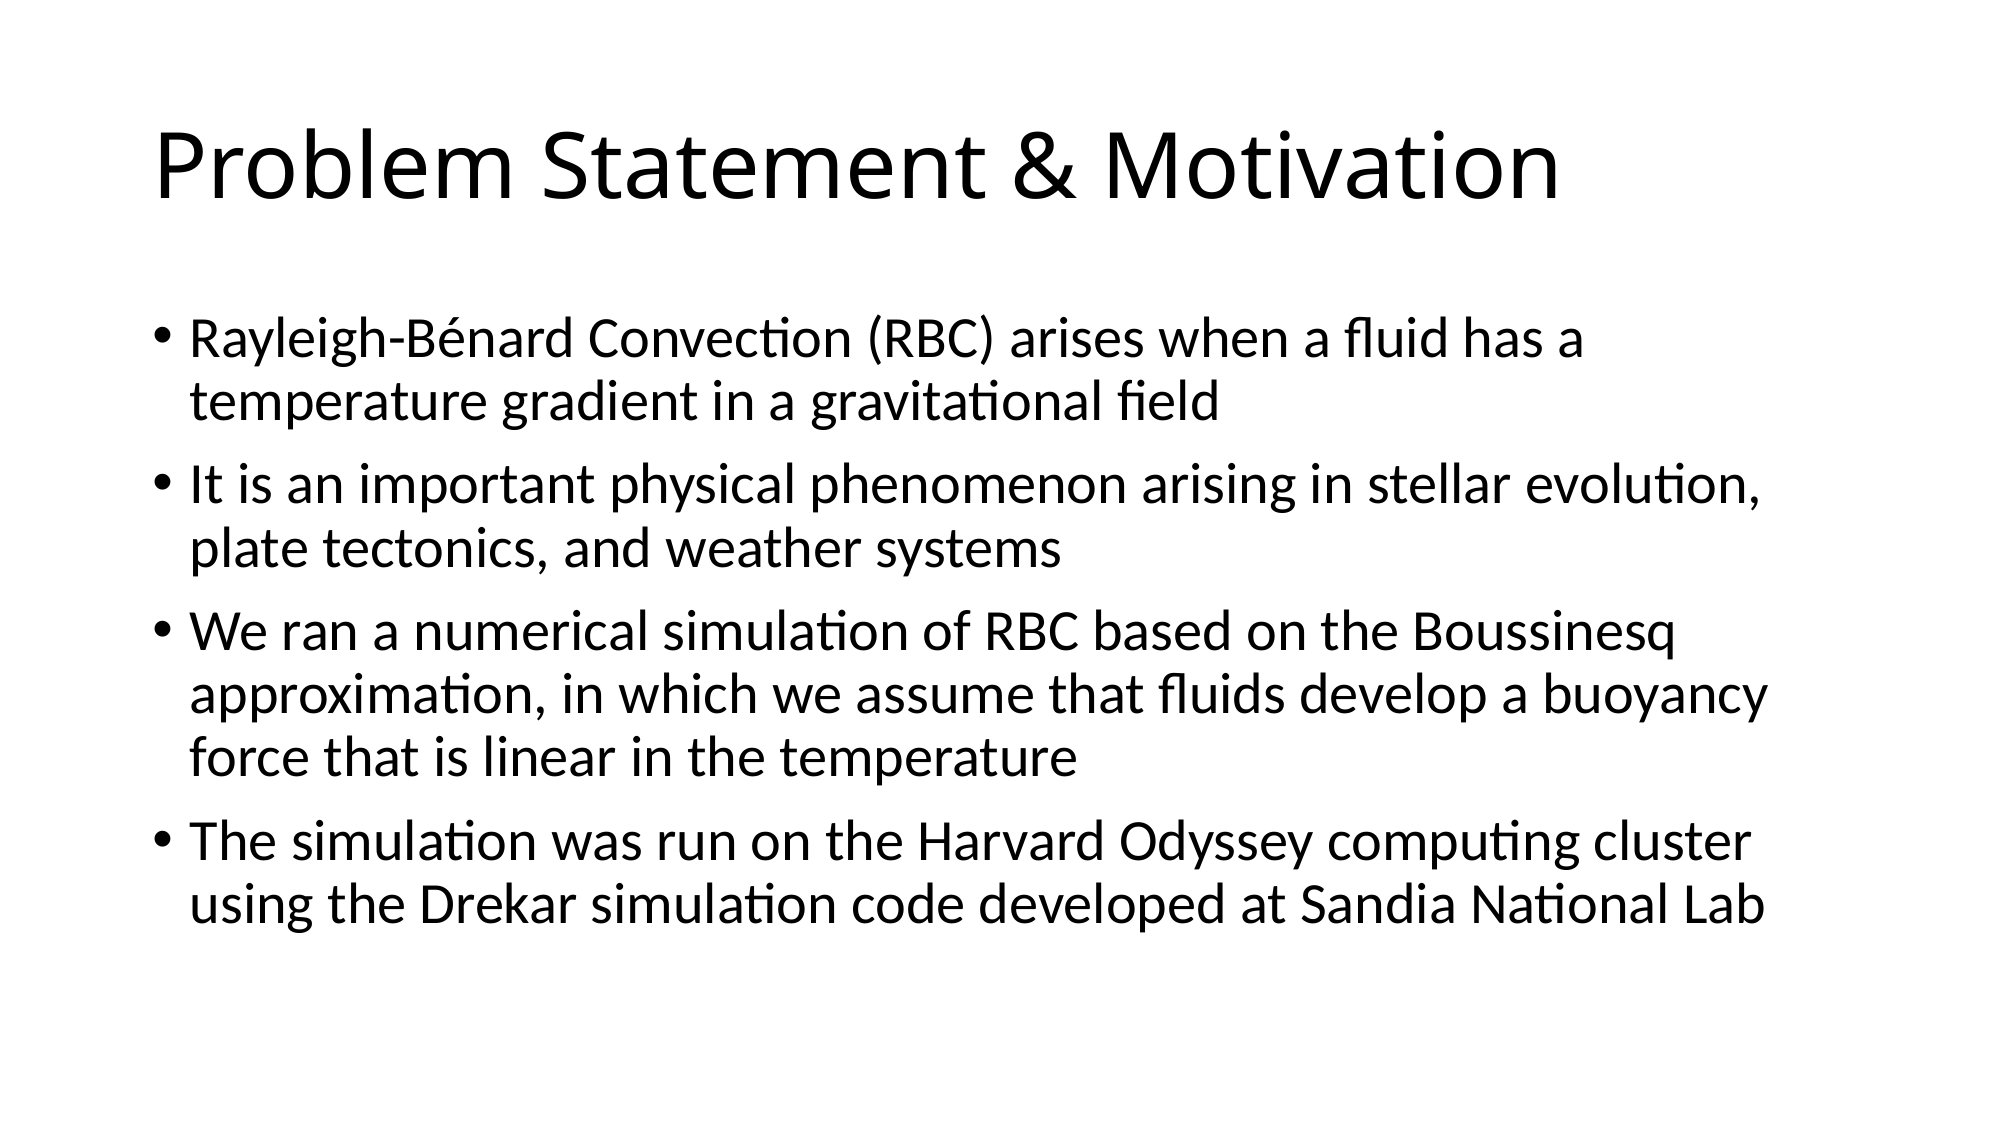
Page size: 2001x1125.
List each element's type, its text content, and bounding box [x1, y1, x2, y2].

list Rayleigh-Bénard Convection (RBC) arises when a fluid has a temperature gradient in a gravitational field It is an important physical phenomenon arising in stellar evolution, plate tectonics, and weather systems We ran a numerical simulation of RBC based on the Boussinesq approximation, in which we assume that fluids develop a buoyancy force that is linear in the temperature The simulation was run on the Harvard Odyssey computing cluster using the Drekar simulation code developed at Sandia National Lab [137, 299, 1863, 1014]
title Problem Statement & Motivation [137, 59, 1863, 278]
